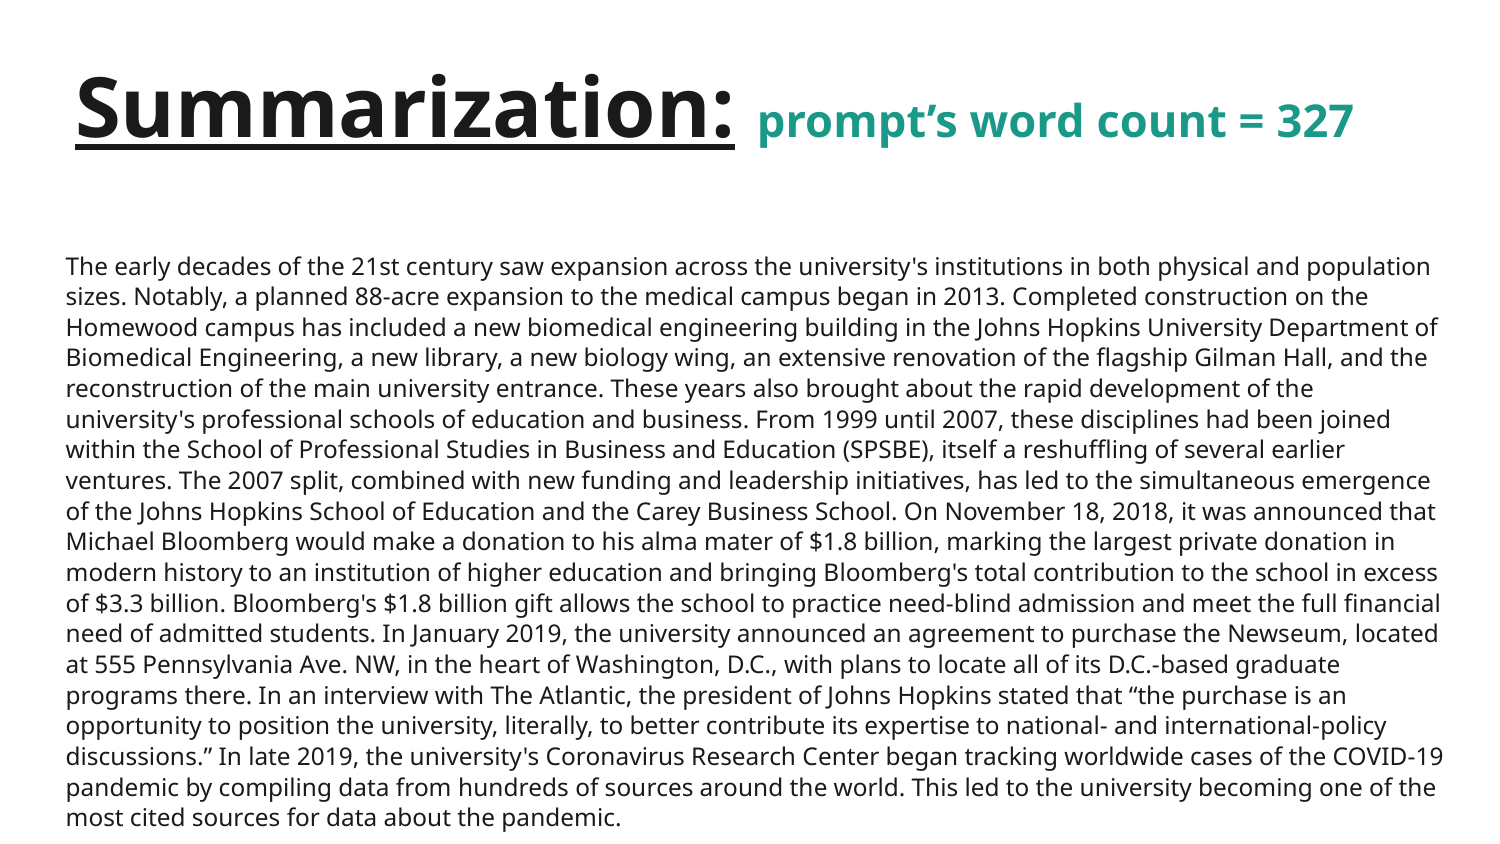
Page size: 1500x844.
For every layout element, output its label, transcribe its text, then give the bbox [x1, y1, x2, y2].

list The early decades of the 21st century saw expansion across the university's institutions in both physical and population sizes. Notably, a planned 88-acre expansion to the medical campus began in 2013. Completed construction on the Homewood campus has included a new biomedical engineering building in the Johns Hopkins University Department of Biomedical Engineering, a new library, a new biology wing, an extensive renovation of the flagship Gilman Hall, and the reconstruction of the main university entrance. These years also brought about the rapid development of the university's professional schools of education and business. From 1999 until 2007, these disciplines had been joined within the School of Professional Studies in Business and Education (SPSBE), itself a reshuffling of several earlier ventures. The 2007 split, combined with new funding and leadership initiatives, has led to the simultaneous emergence of the Johns Hopkins School of Education and the Carey Business School. On November 18, 2018, it was announced that Michael Bloomberg would make a donation to his alma mater of $1.8 billion, marking the largest private donation in modern history to an institution of higher education and bringing Bloomberg's total contribution to the school in excess of $3.3 billion. Bloomberg's $1.8 billion gift allows the school to practice need-blind admission and meet the full financial need of admitted students. In January 2019, the university announced an agreement to purchase the Newseum, located at 555 Pennsylvania Ave. NW, in the heart of Washington, D.C., with plans to locate all of its D.C.-based graduate programs there. In an interview with The Atlantic, the president of Johns Hopkins stated that “the purchase is an opportunity to position the university, literally, to better contribute its expertise to national- and international-policy discussions.” In late 2019, the university's Coronavirus Research Center began tracking worldwide cases of the COVID-19 pandemic by compiling data from hundreds of sources around the world. This led to the university becoming one of the most cited sources for data about the pandemic. [65, 249, 1450, 816]
title Summarization: prompt’s word count = 327 [75, 33, 1425, 175]
